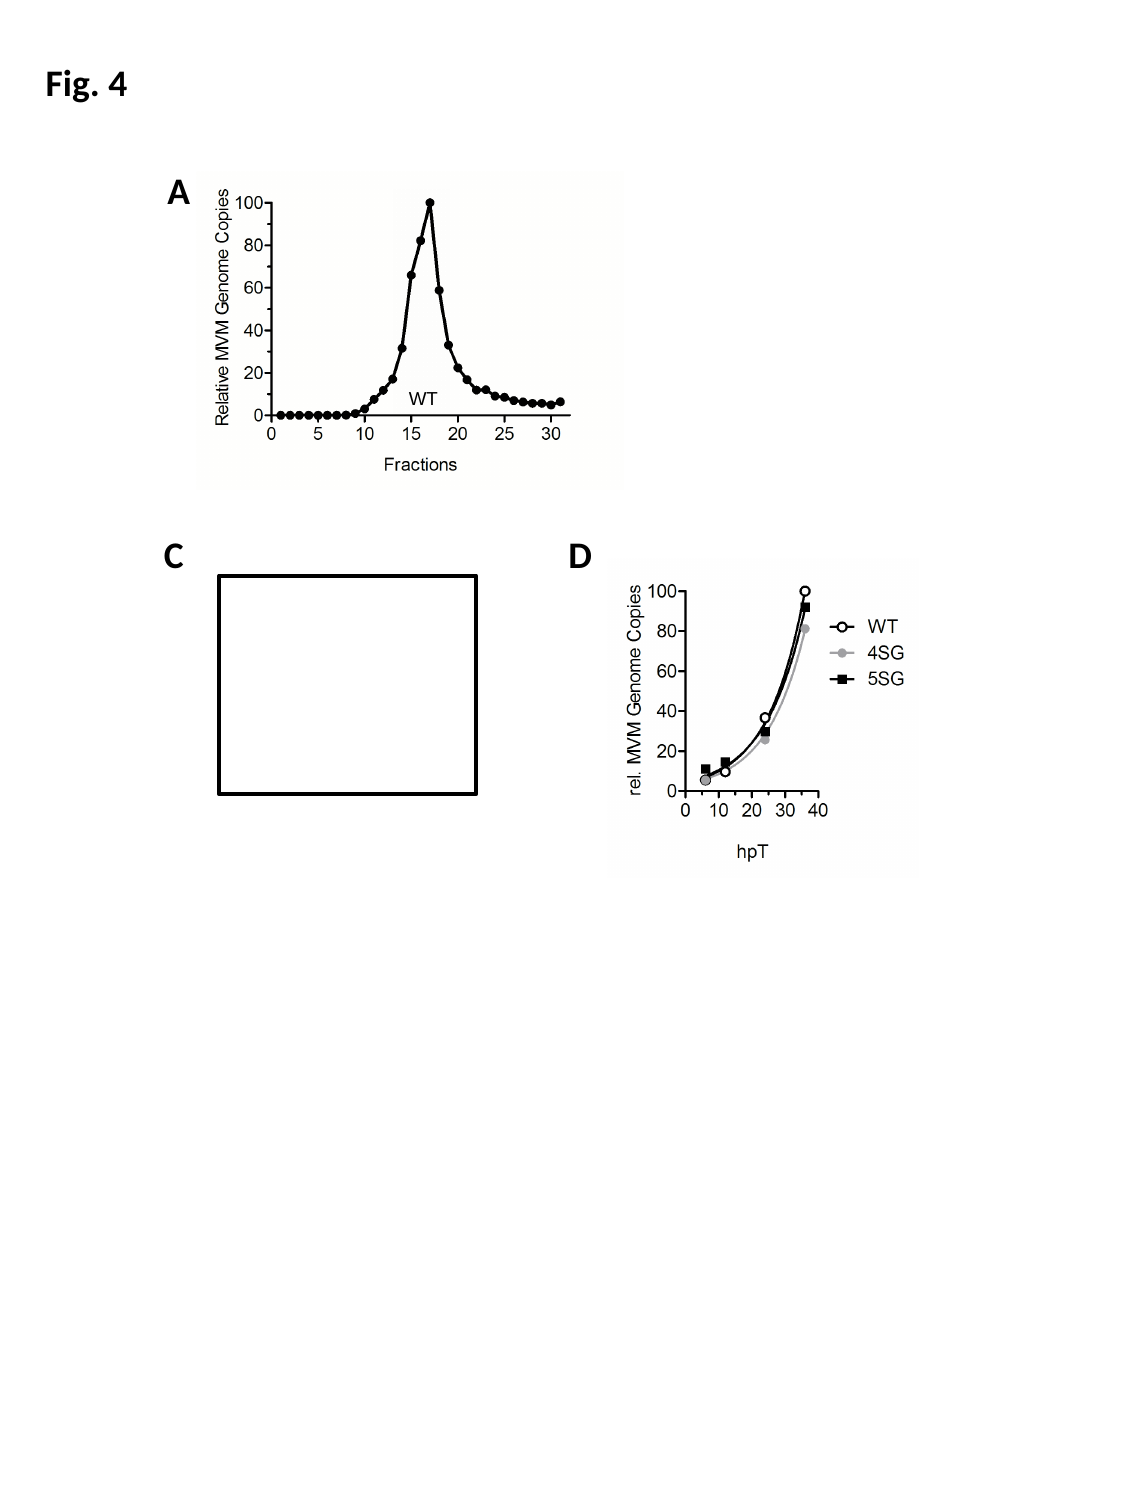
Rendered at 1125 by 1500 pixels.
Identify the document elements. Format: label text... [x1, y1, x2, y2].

text_box [217, 574, 478, 796]
picture [606, 558, 920, 878]
text_box Fig. 4 [30, 51, 164, 112]
text_box C [149, 523, 215, 584]
text_box A [152, 159, 218, 220]
picture [196, 170, 624, 491]
text_box D [553, 523, 619, 584]
